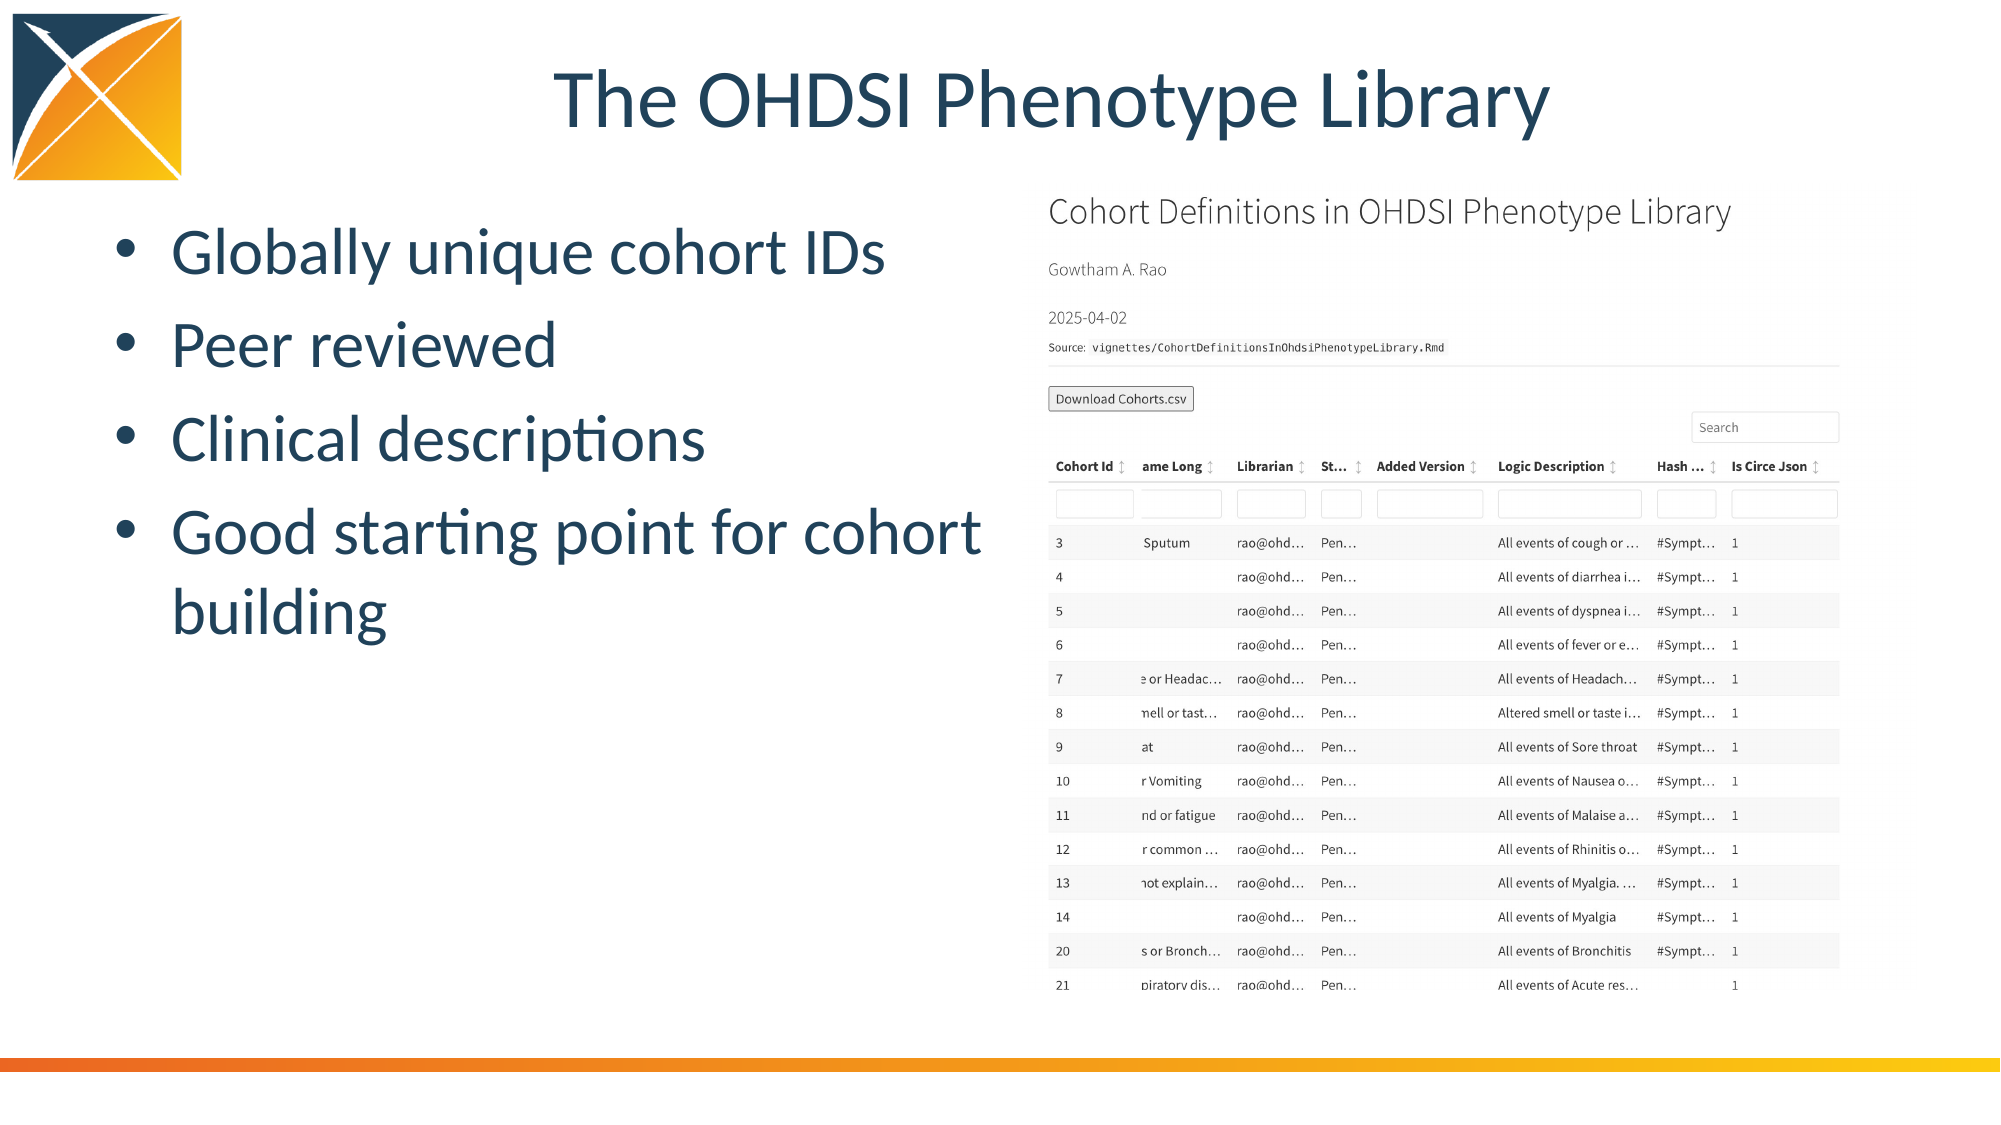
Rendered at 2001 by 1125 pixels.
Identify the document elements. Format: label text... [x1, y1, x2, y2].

picture [1022, 183, 1917, 991]
list Globally unique cohort IDs Peer reviewed Clinical descriptions Good starting point for cohort building [99, 200, 1023, 1005]
picture [0, 0, 206, 200]
title The OHDSI Phenotype Library [205, 24, 1900, 163]
